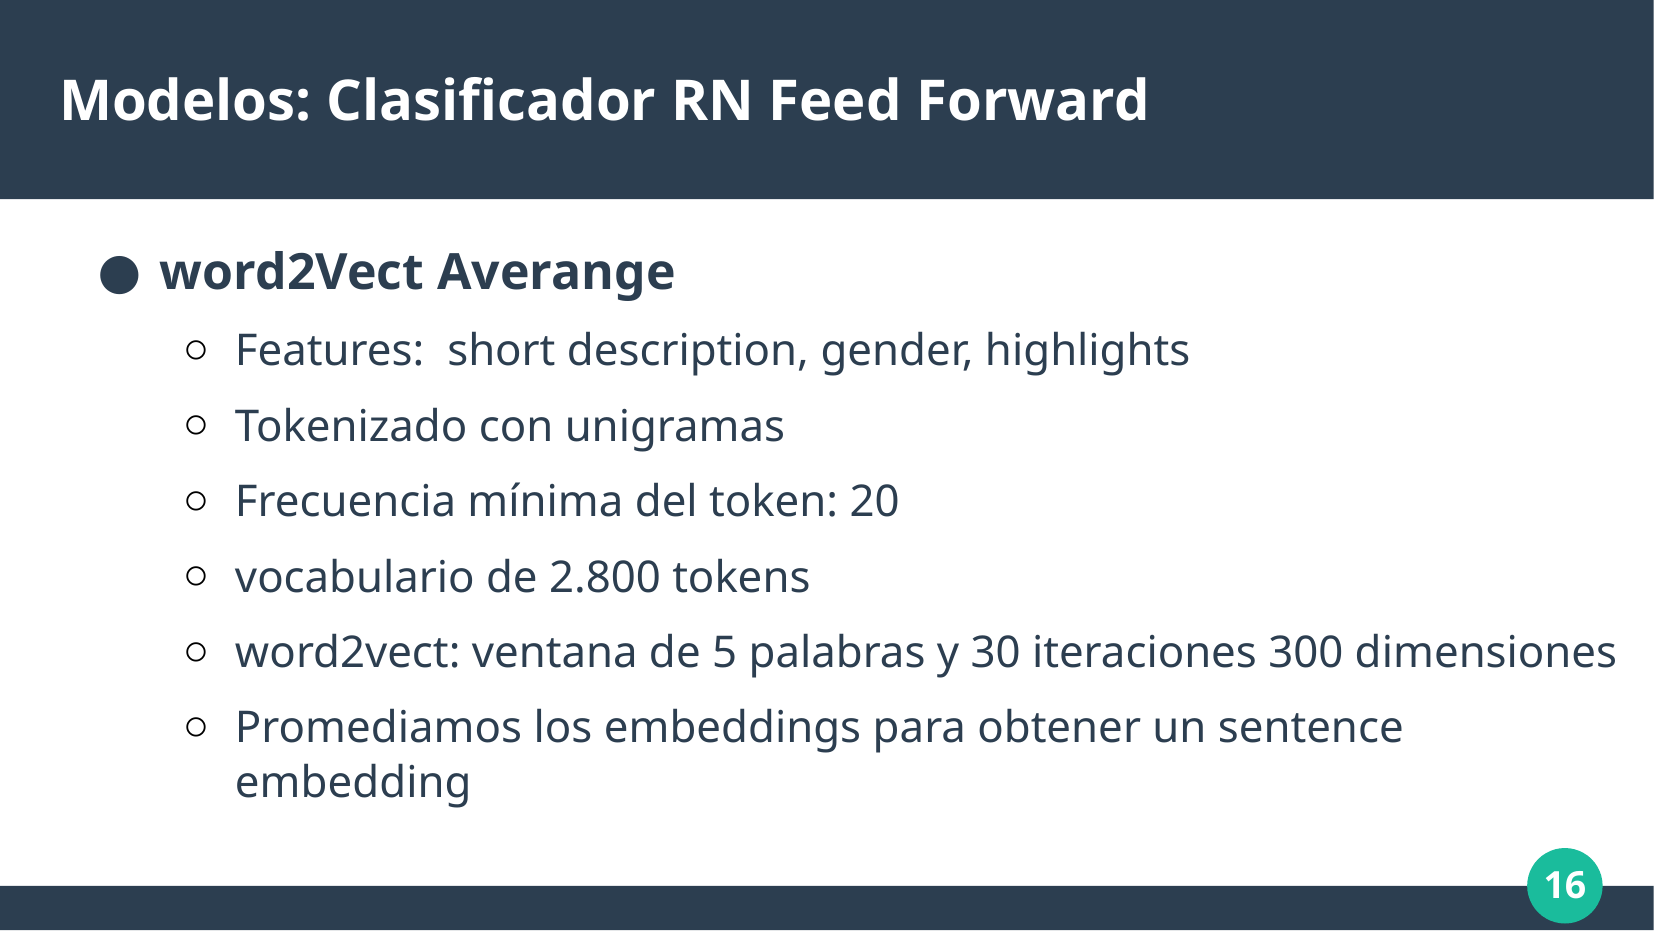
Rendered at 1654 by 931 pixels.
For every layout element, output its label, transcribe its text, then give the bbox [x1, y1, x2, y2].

list word2Vect Averange Features: short description, gender, highlights Tokenizado con unigramas Frecuencia mínima del token: 20 vocabulario de 2.800 tokens word2vect: ventana de 5 palabras y 30 iteraciones 300 dimensiones Promediamos los embeddings para obtener un sentence embedding [85, 236, 1621, 857]
title Modelos: Clasificador RN Feed Forward [59, 36, 1595, 156]
